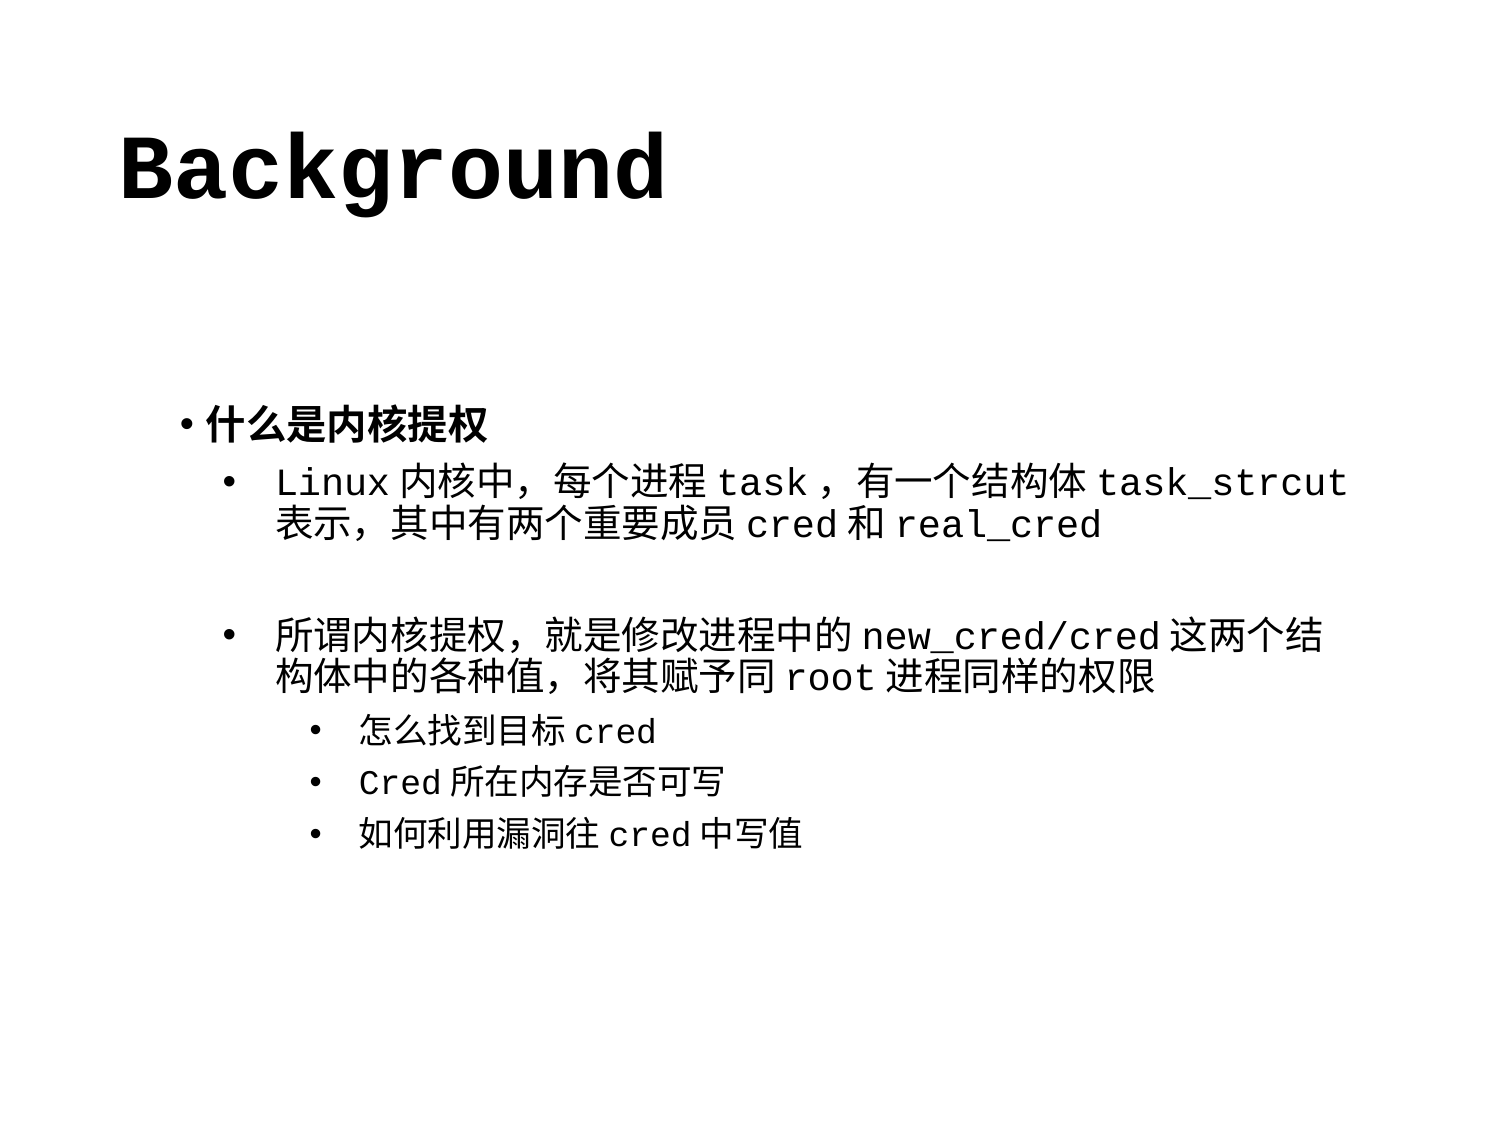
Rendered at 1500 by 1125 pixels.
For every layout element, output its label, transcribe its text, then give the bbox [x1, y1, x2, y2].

list [103, 299, 1397, 1014]
title Background [103, 59, 1397, 278]
text_box 什么是内核提权 Linux内核中，每个进程task，有一个结构体task_strcut表示，其中有两个重要成员cred和real_cred 所谓内核提权，就是修改进程中的new_cred/cred这两个结构体中的各种值，将其赋予同root进程同样的权限 怎么找到目标cred Cred所在内存是否可写 如何利用漏洞往cred中写值 [169, 336, 1364, 996]
